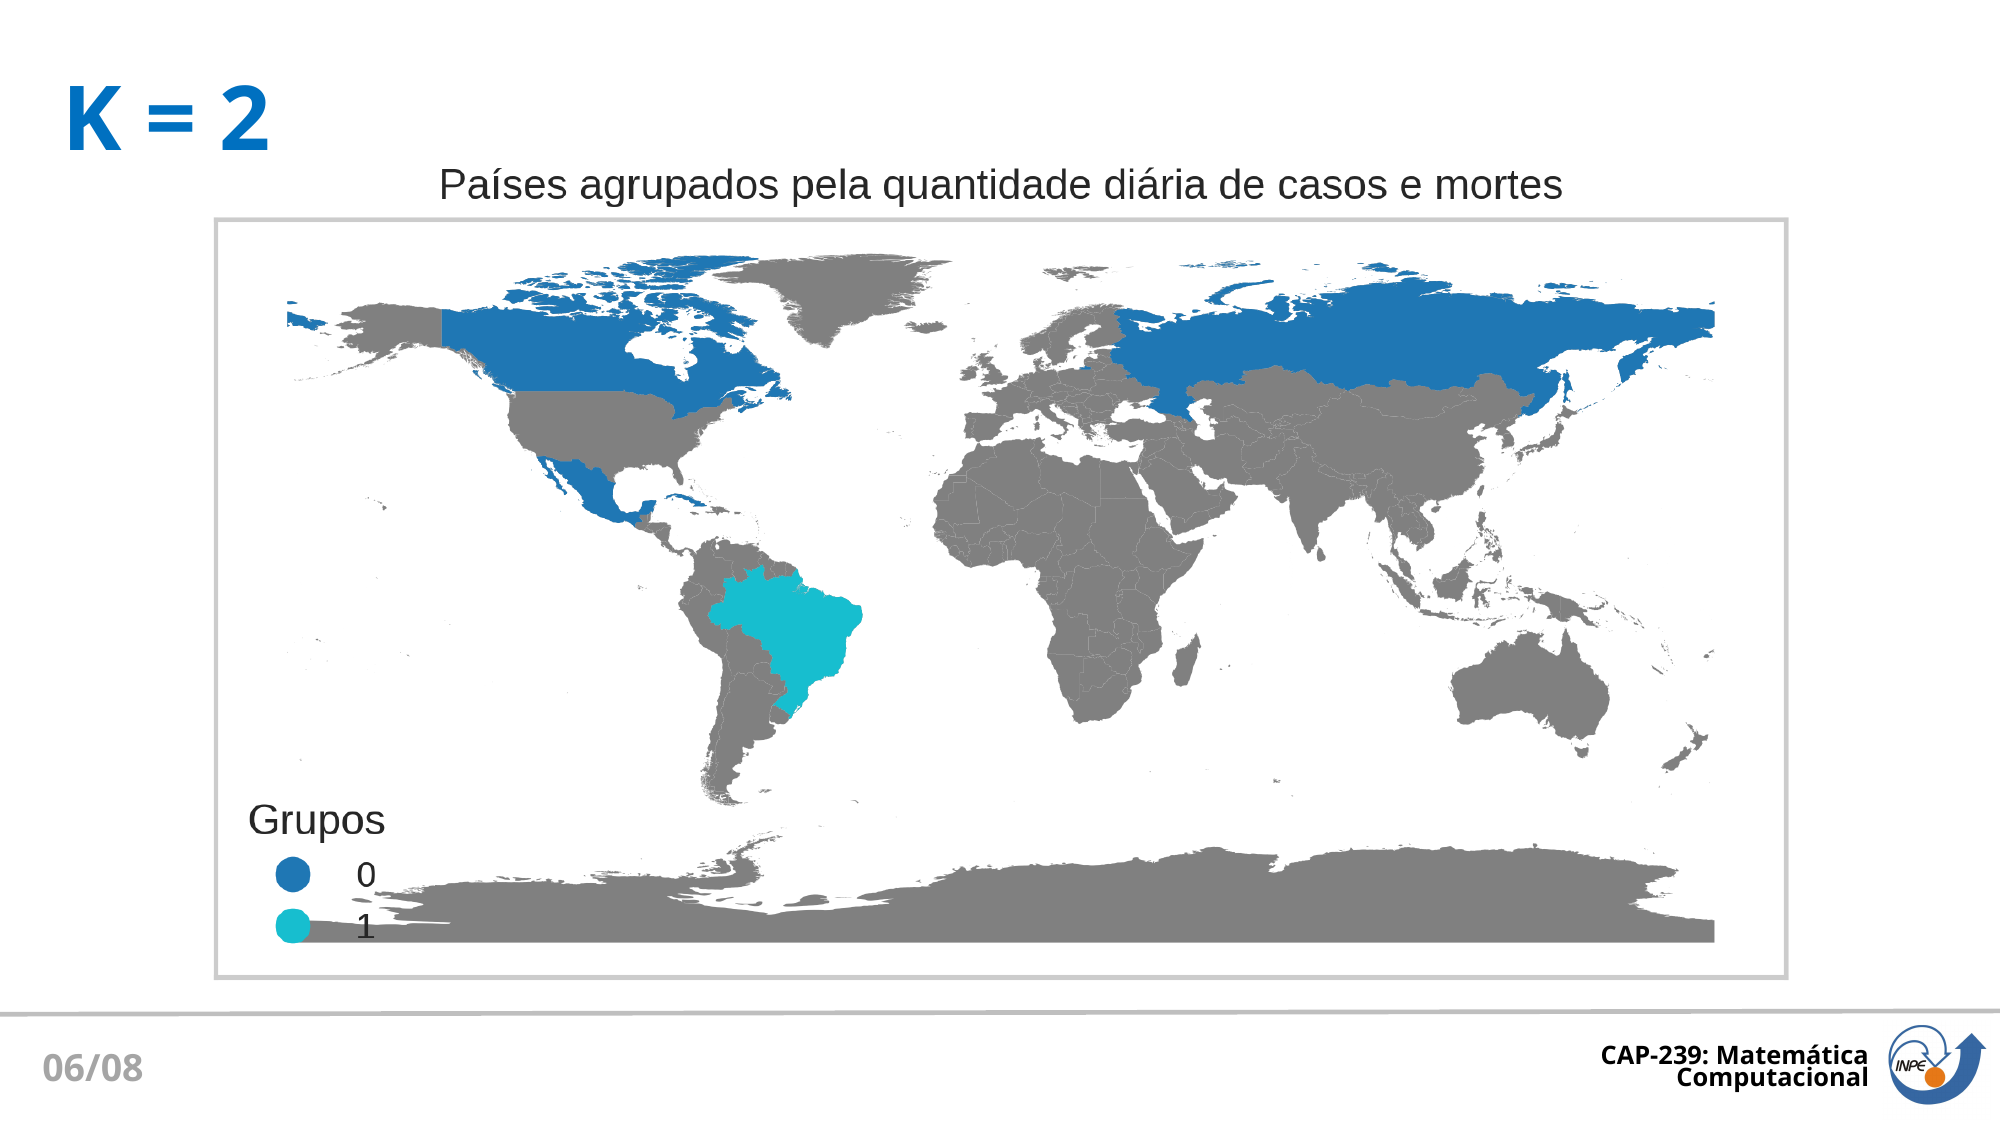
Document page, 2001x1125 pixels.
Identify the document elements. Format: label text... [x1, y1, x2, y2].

picture [189, 141, 1811, 1002]
text_box CAP-239: Matemática Computacional [1472, 1040, 1877, 1100]
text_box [0, 1010, 2000, 1015]
picture [1882, 1016, 1991, 1120]
text_box 06/08 [27, 1036, 478, 1098]
text_box K = 2 [0, 0, 334, 152]
